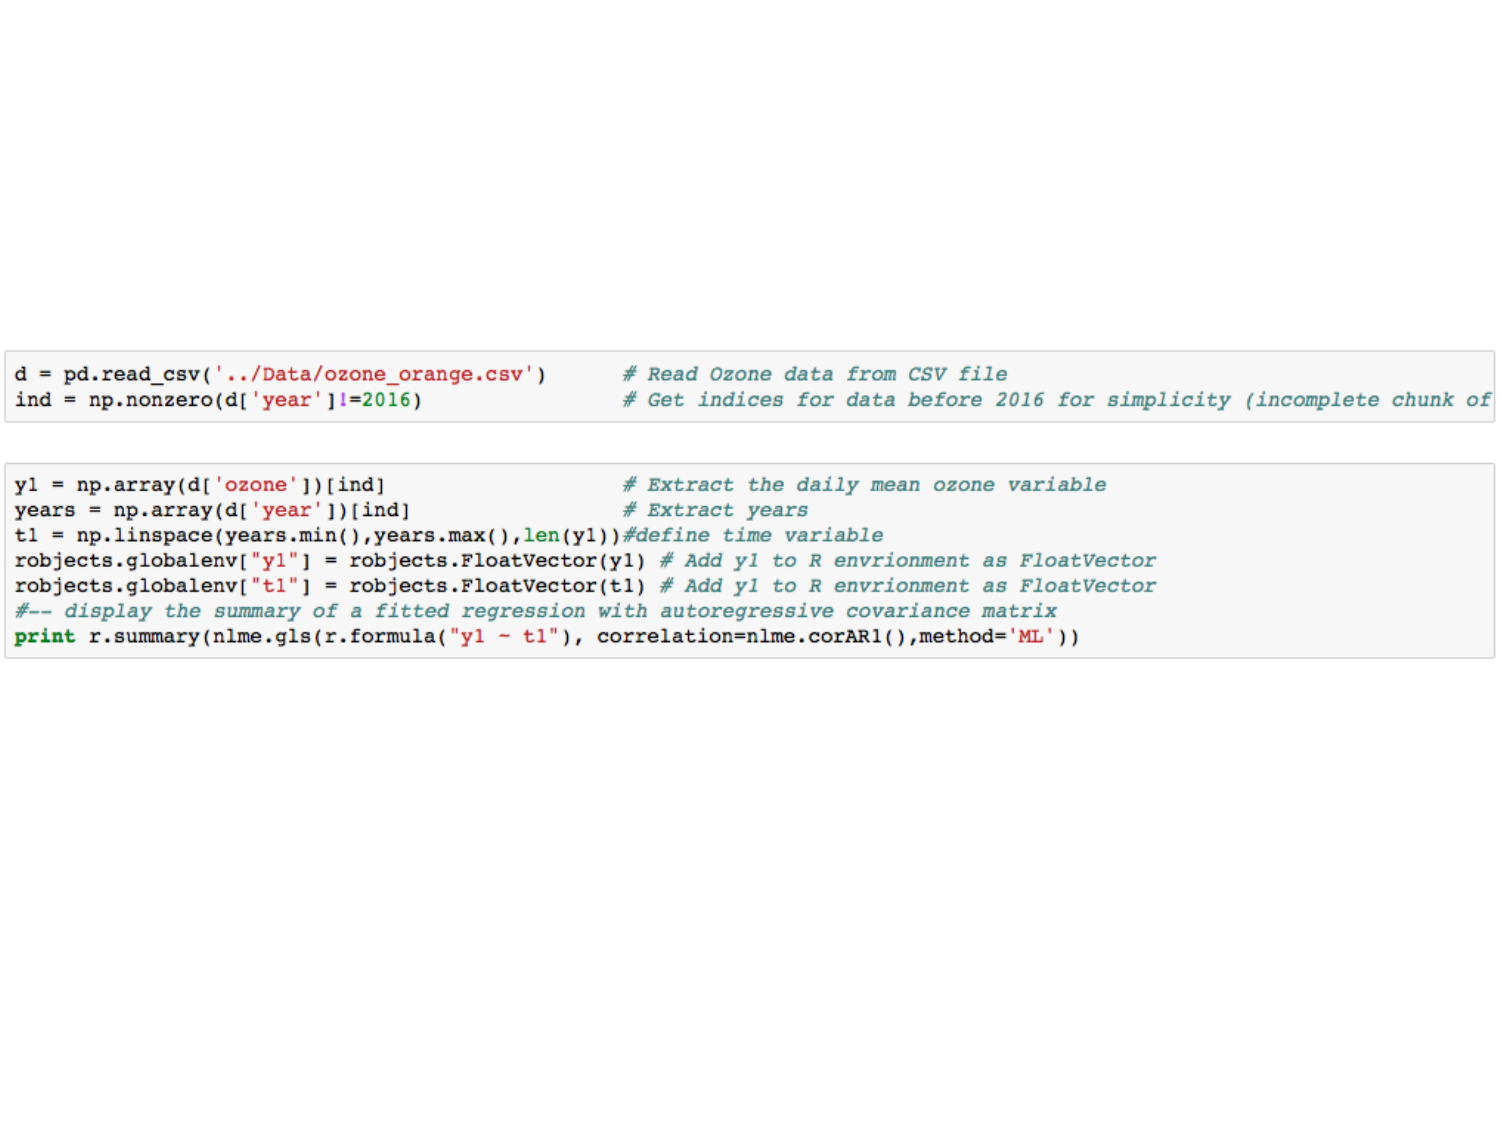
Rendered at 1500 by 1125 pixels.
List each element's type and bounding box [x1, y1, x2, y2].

picture [0, 460, 1500, 662]
picture [0, 349, 1500, 426]
